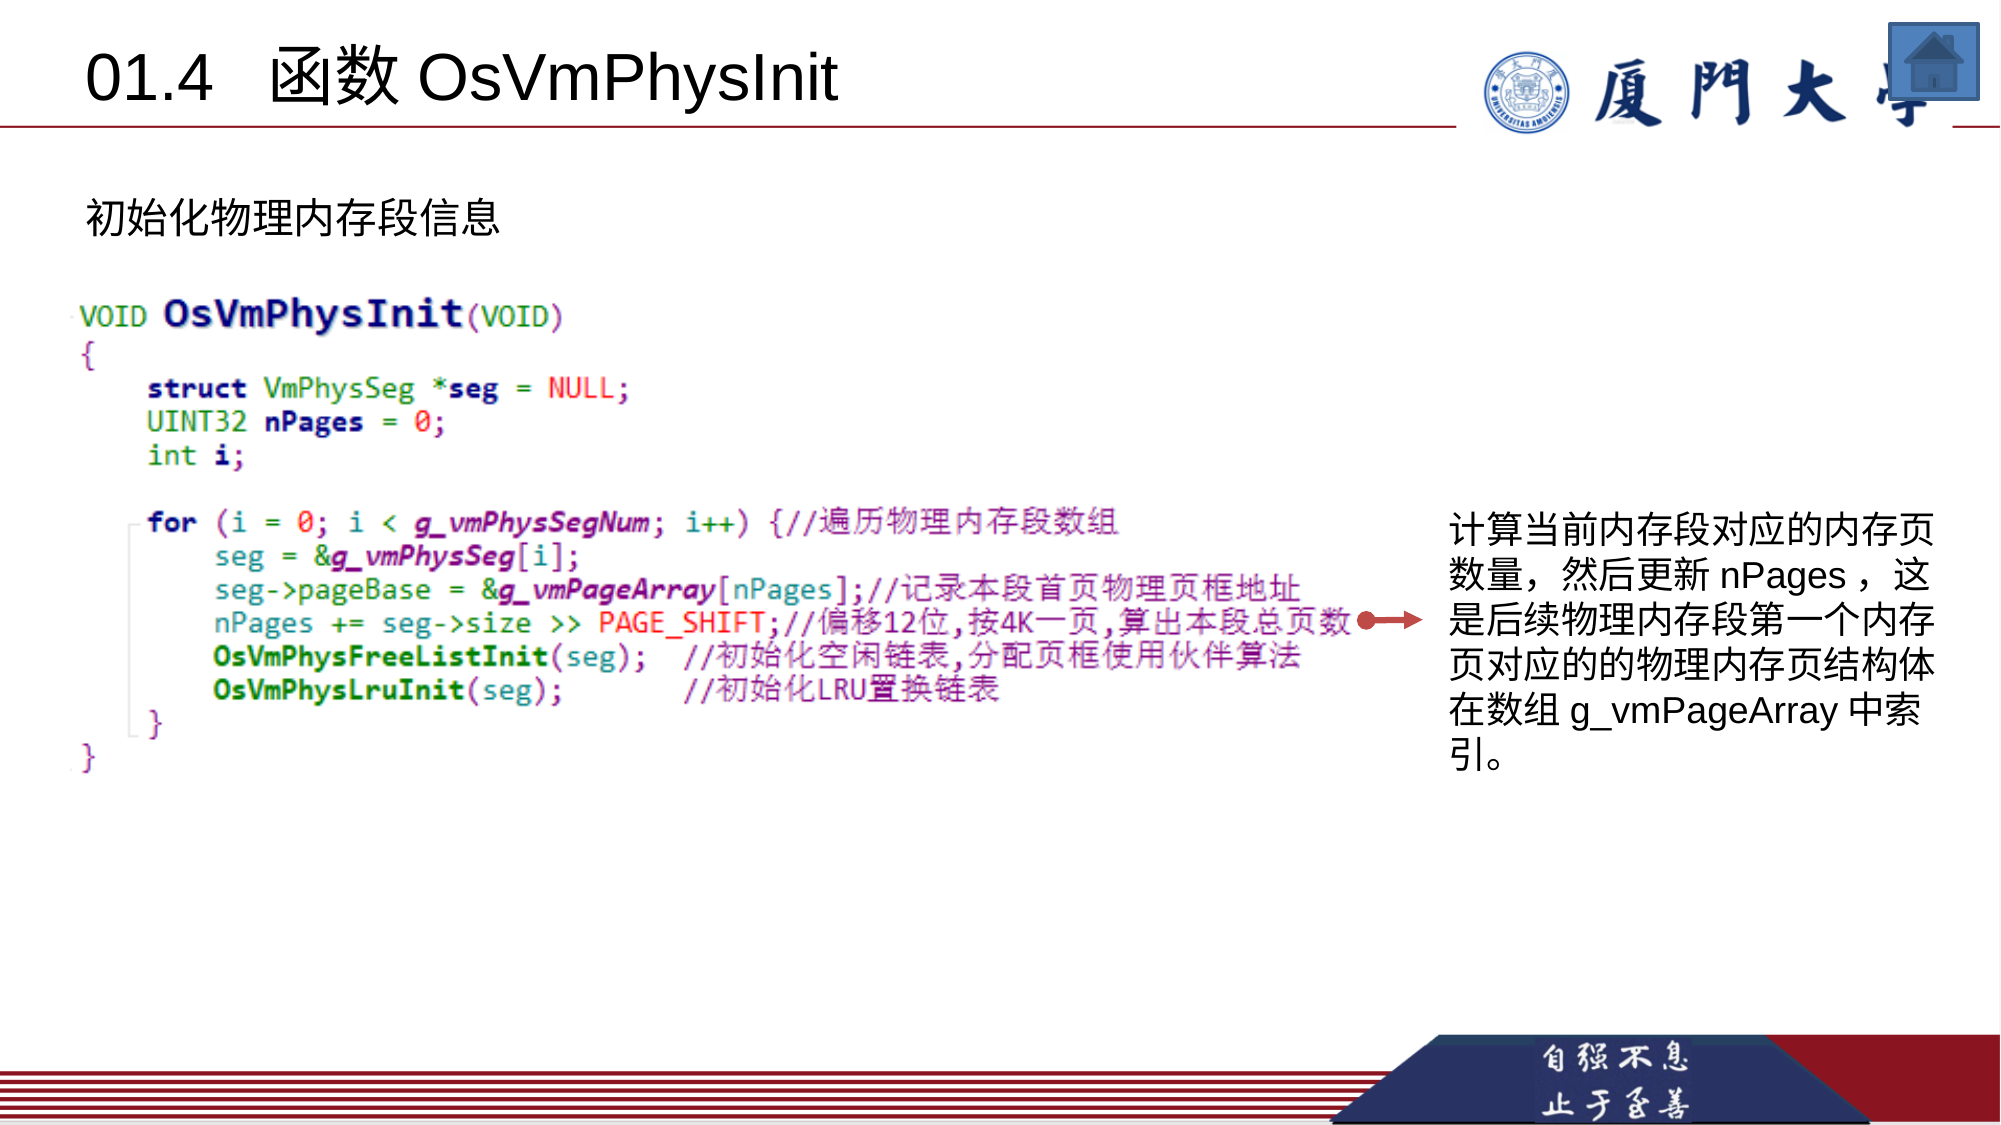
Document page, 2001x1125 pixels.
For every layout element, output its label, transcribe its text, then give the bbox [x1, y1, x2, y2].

text_box 函数OsVmPhysInit [253, 26, 1788, 121]
text_box [1888, 22, 1980, 101]
text_box 01.4 [70, 26, 253, 121]
text_box 初始化物理内存段信息 [70, 184, 1916, 250]
picture [0, 0, 2001, 1125]
text_box 计算当前内存段对应的内存页数量，然后更新nPages，这是后续物理内存段第一个内存页对应的的物理内存页结构体在数组g_vmPageArray中索引。 [1433, 498, 1979, 784]
